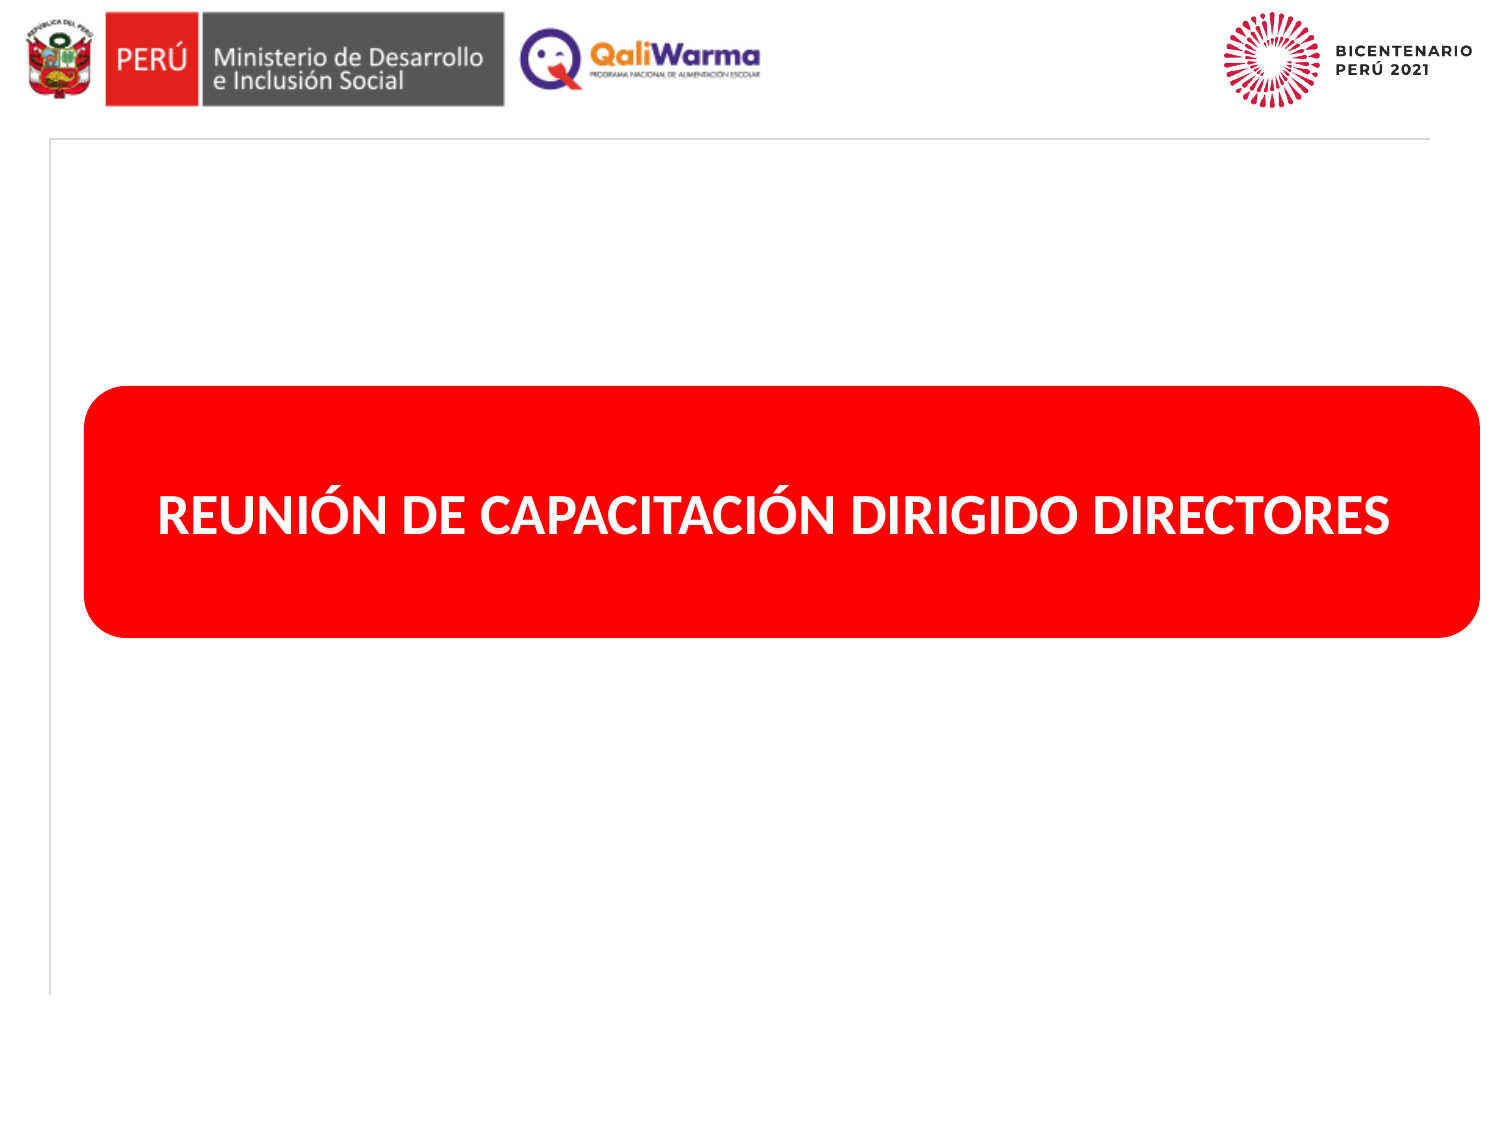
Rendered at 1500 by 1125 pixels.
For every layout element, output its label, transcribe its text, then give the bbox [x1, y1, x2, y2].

text_box [82, 384, 1482, 640]
picture [1224, 12, 1472, 108]
picture [9, 9, 776, 110]
text_box REUNIÓN DE CAPACITACIÓN DIRIGIDO DIRECTORES [142, 469, 1421, 554]
